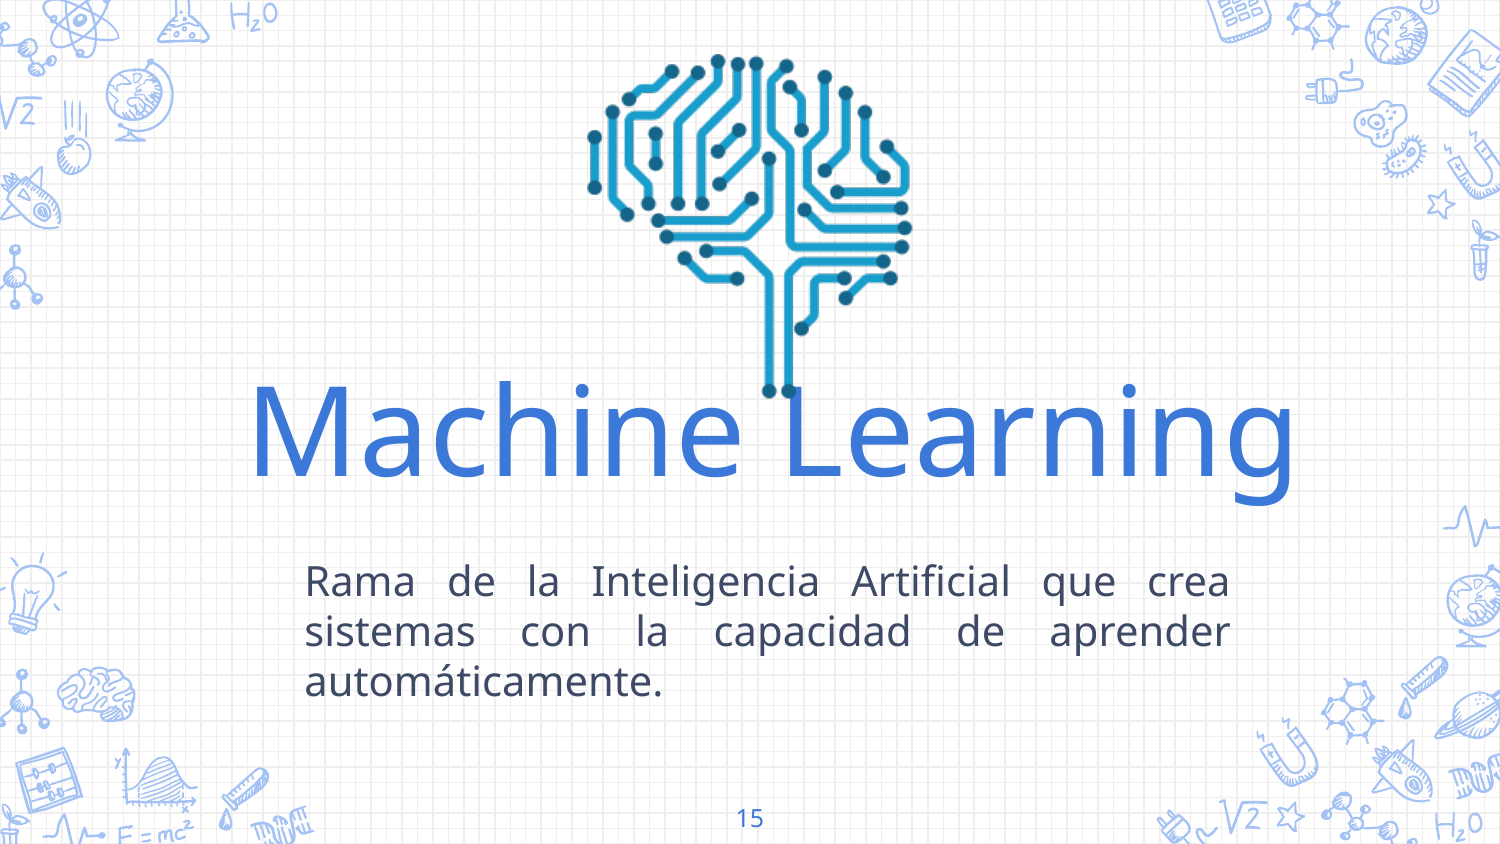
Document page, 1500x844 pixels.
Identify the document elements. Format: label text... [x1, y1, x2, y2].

picture [566, 43, 934, 411]
slide_number 15 [705, 796, 795, 844]
subtitle Rama de la Inteligencia Artificial que crea sistemas con la capacidad de aprender automáticamente. [289, 540, 1247, 669]
title Machine Learning [135, 325, 1411, 517]
